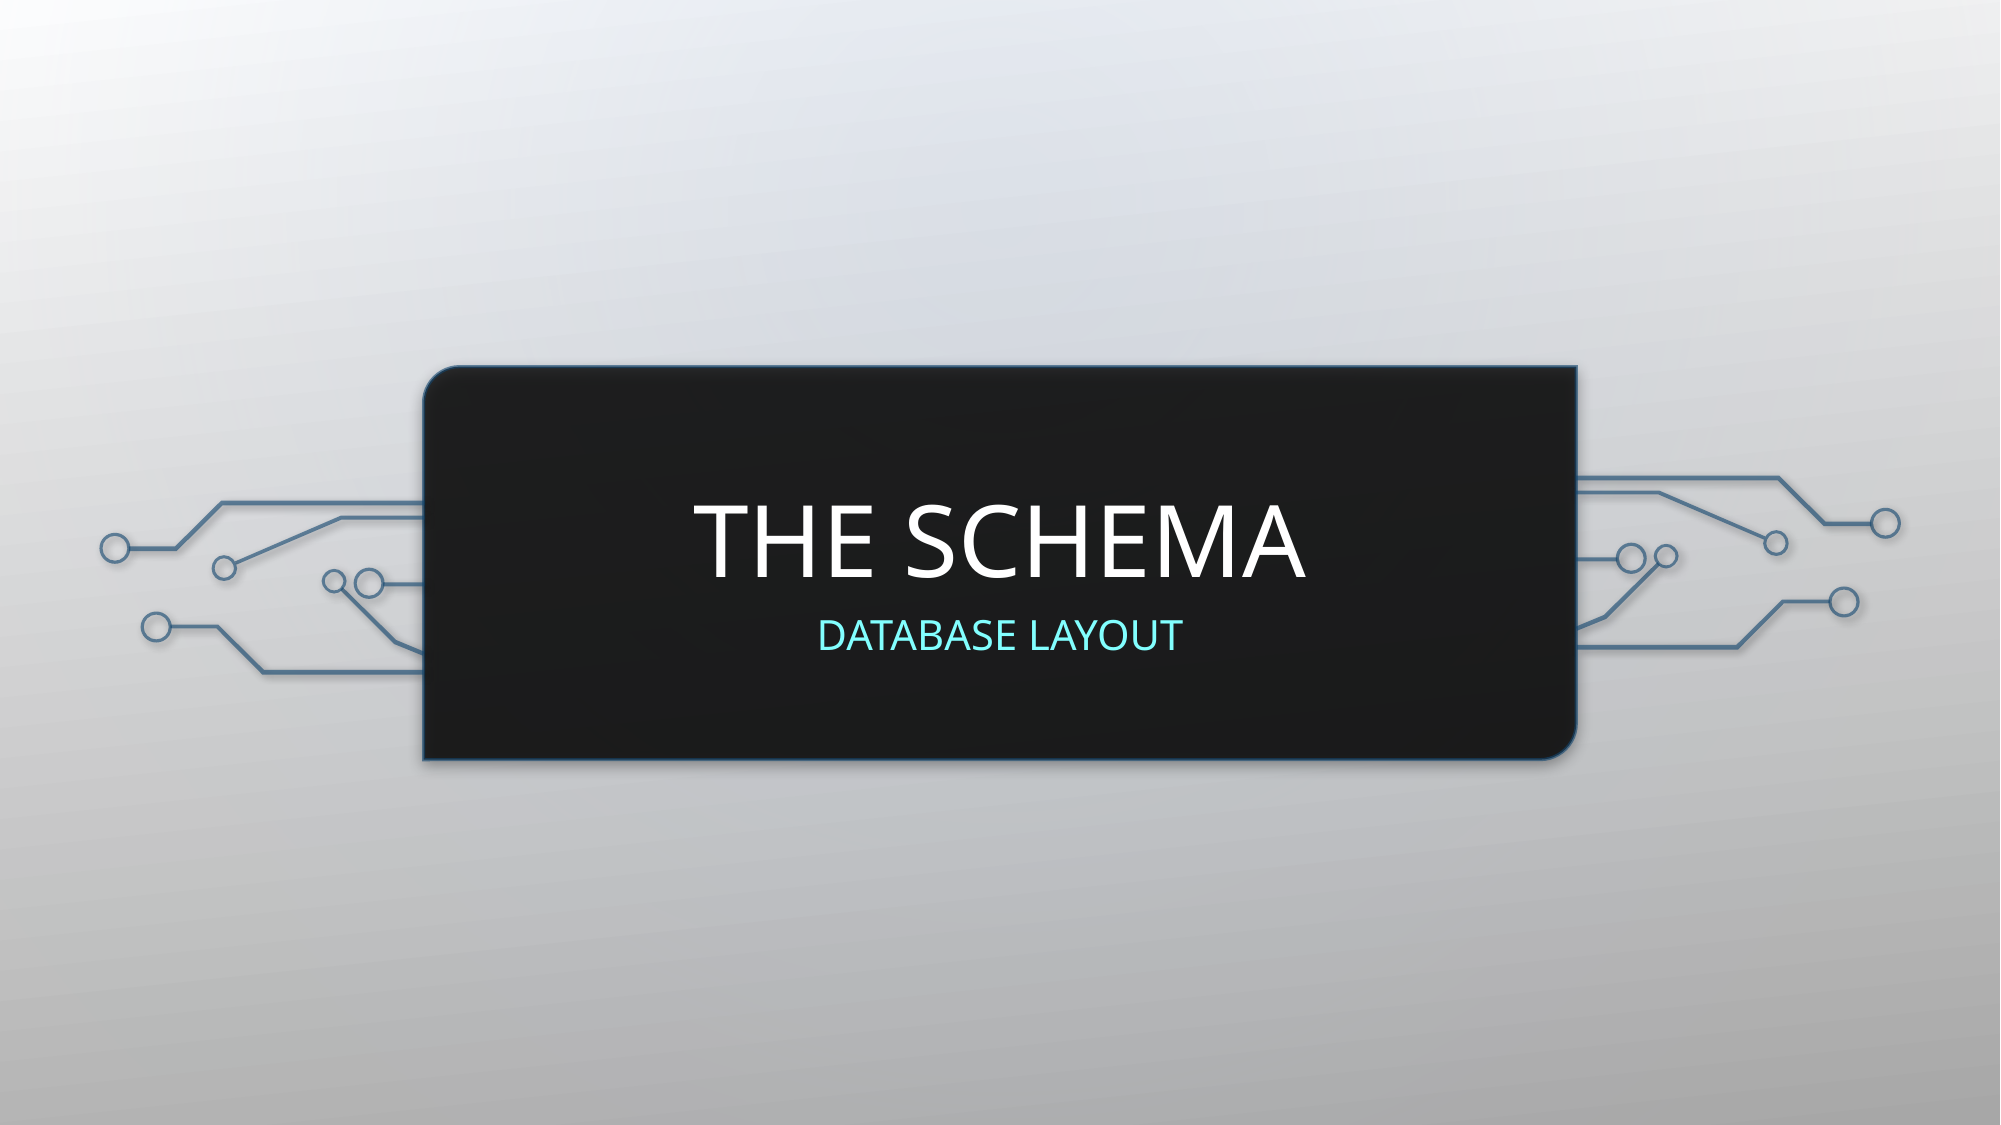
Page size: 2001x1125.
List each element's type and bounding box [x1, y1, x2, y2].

text_box [0, 0, 2000, 1125]
text_box [99, 475, 1902, 675]
